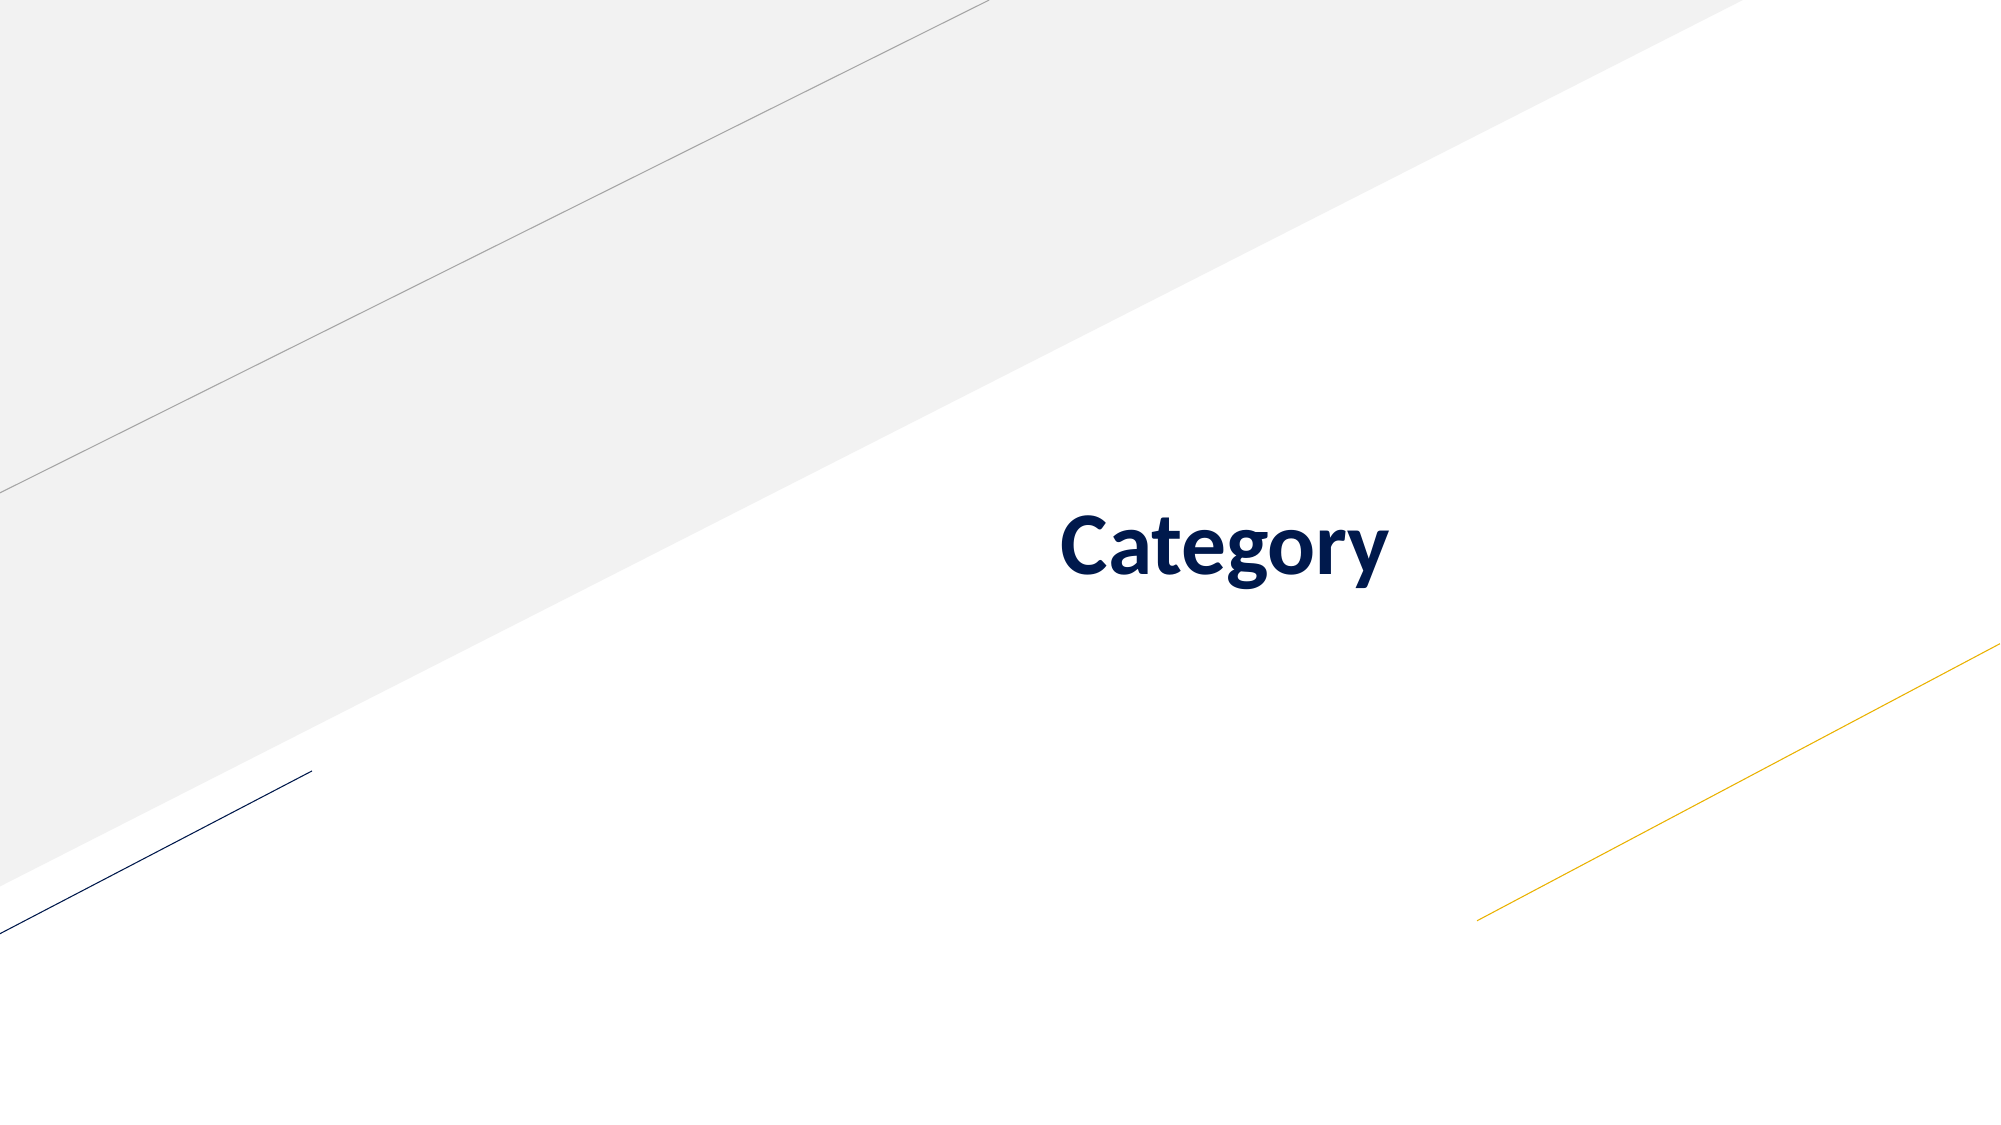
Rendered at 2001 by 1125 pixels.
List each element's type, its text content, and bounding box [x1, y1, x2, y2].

title Category [1045, 329, 1842, 595]
